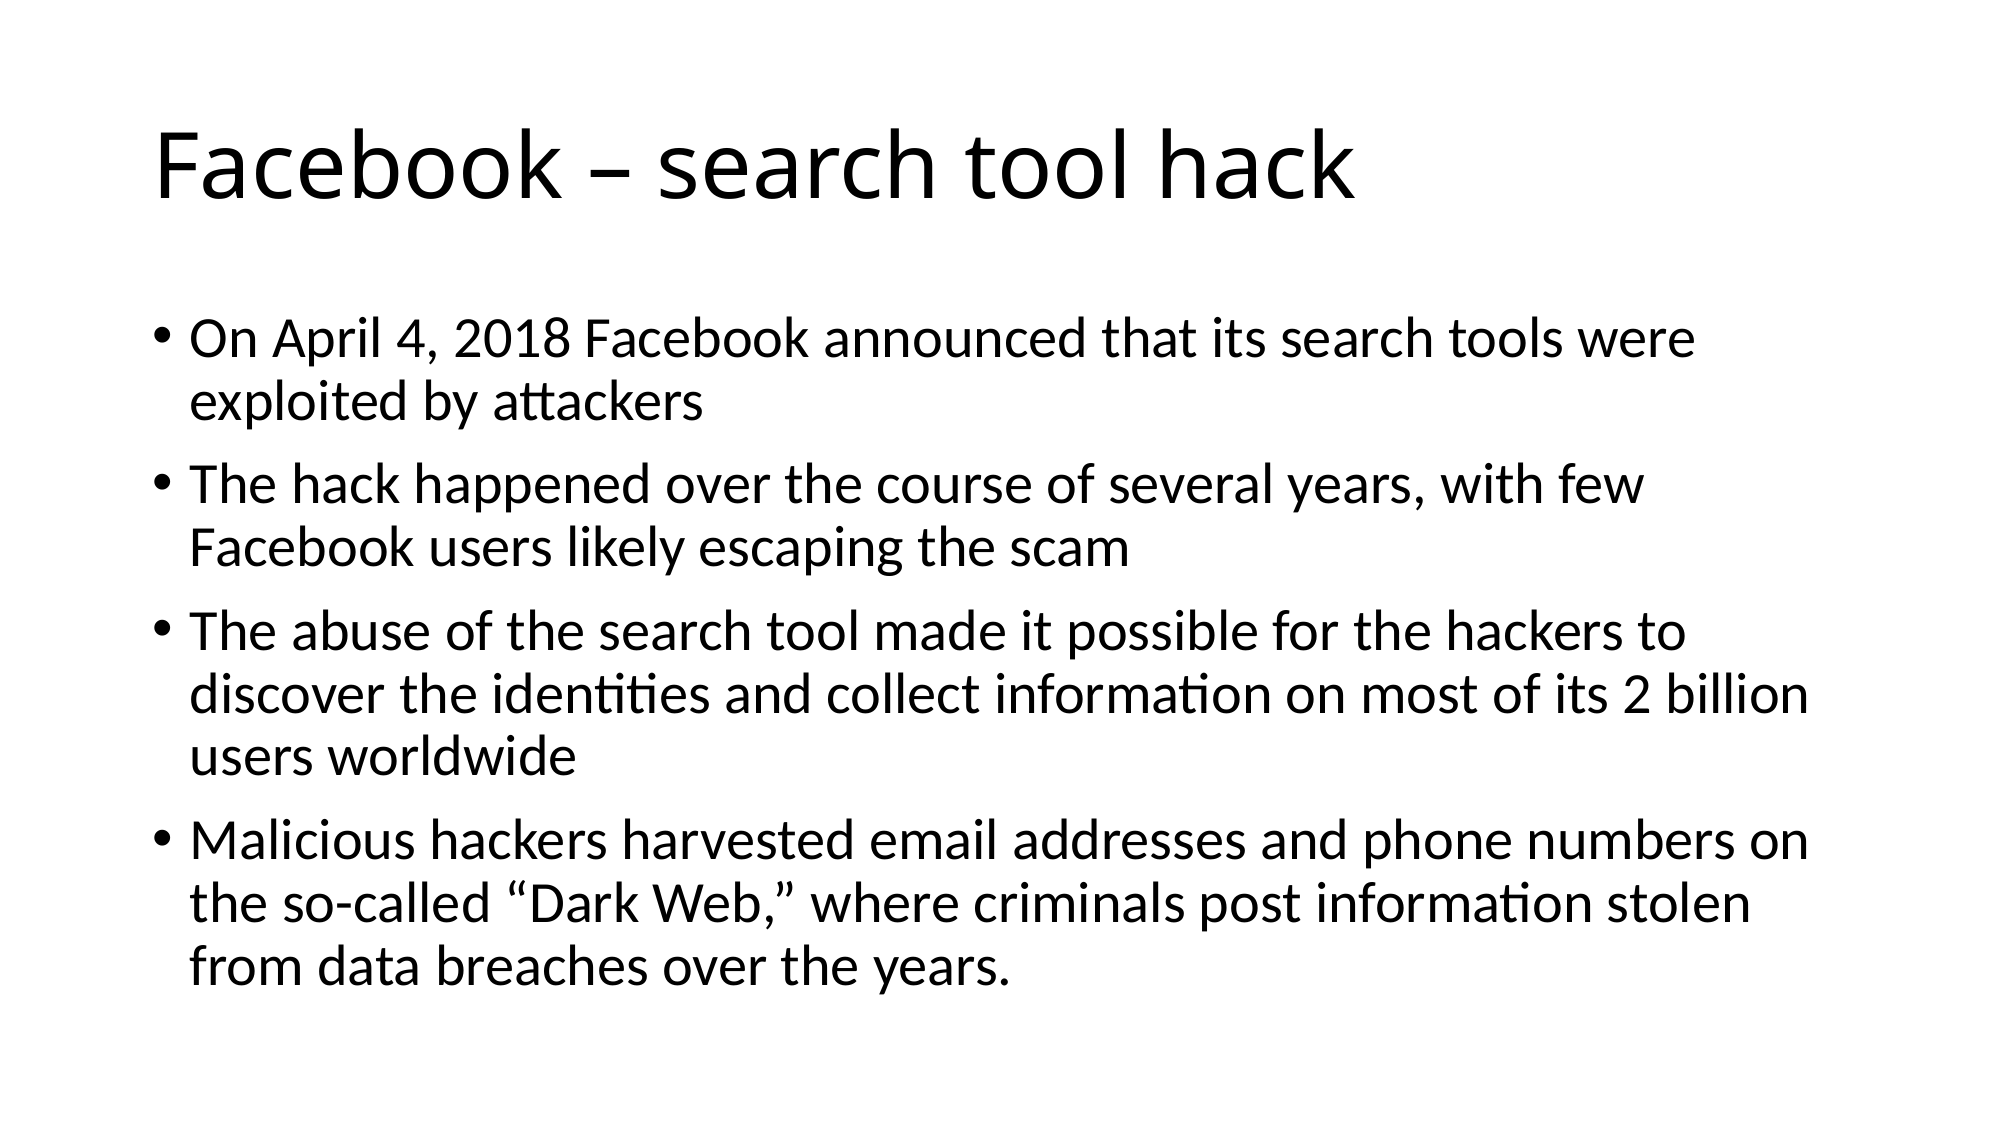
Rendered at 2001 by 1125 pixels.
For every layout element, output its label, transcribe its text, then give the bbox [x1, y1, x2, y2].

title Facebook – search tool hack [137, 59, 1863, 278]
list On April 4, 2018 Facebook announced that its search tools were exploited by attackers The hack happened over the course of several years, with few Facebook users likely escaping the scam The abuse of the search tool made it possible for the hackers to discover the identities and collect information on most of its 2 billion users worldwide Malicious hackers harvested email addresses and phone numbers on the so-called “Dark Web,” where criminals post information stolen from data breaches over the years. [137, 299, 1863, 1014]
